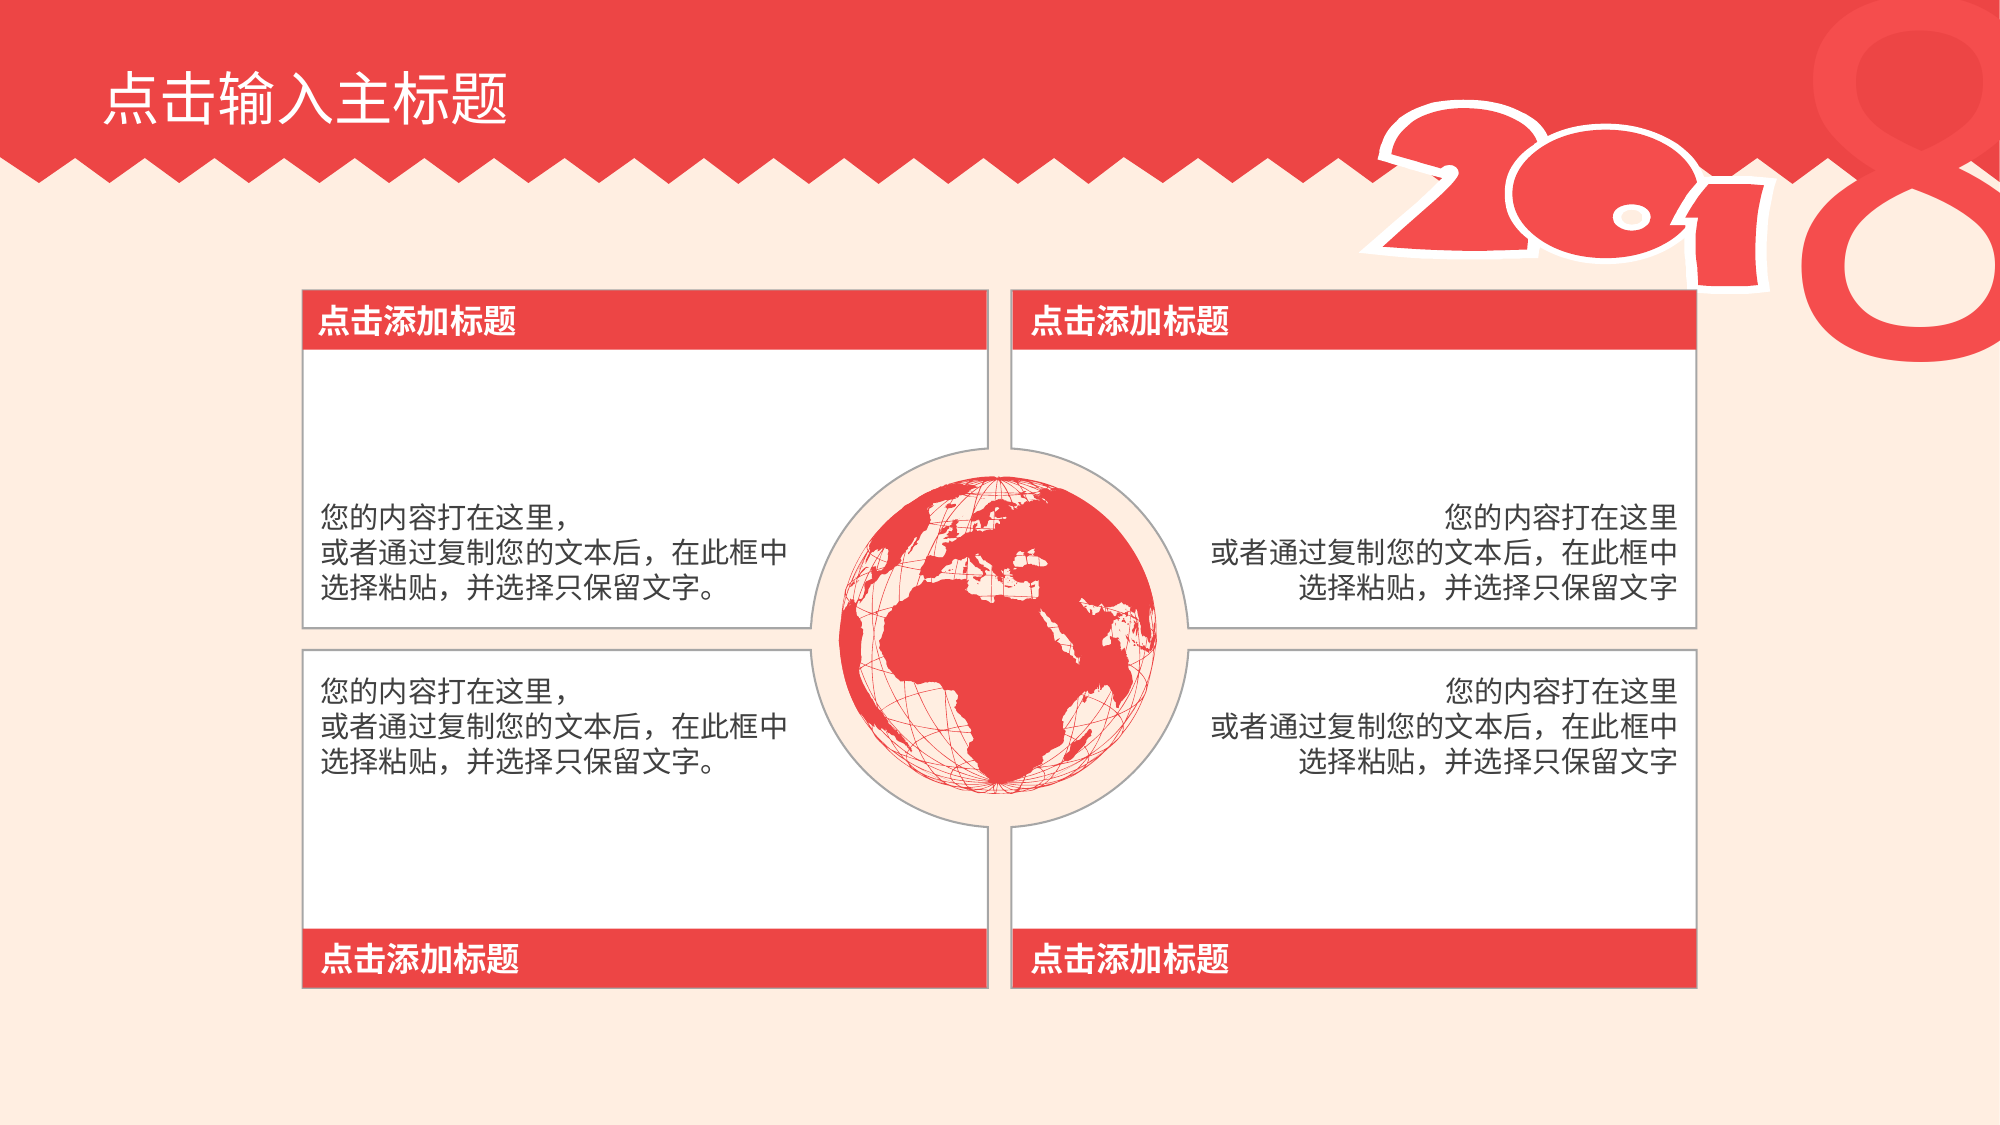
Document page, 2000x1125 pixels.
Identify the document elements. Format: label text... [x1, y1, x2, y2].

text_box 您的内容打在这里 或者通过复制您的文本后，在此框中 选择粘贴，并选择只保留文字 [1011, 650, 1697, 988]
text_box 您的内容打在这里， 或者通过复制您的文本后，在此框中 选择粘贴，并选择只保留文字。 [302, 290, 988, 629]
text_box 点击添加标题 [1012, 928, 1697, 988]
text_box 点击添加标题 [302, 928, 987, 988]
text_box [838, 475, 1158, 795]
text_box 点击添加标题 [302, 290, 987, 350]
text_box 点击输入主标题 [86, 54, 525, 140]
text_box 您的内容打在这里 或者通过复制您的文本后，在此框中 选择粘贴，并选择只保留文字 [1011, 290, 1697, 629]
text_box 您的内容打在这里， 或者通过复制您的文本后，在此框中 选择粘贴，并选择只保留文字。 [302, 650, 988, 988]
text_box 点击添加标题 [1012, 290, 1697, 350]
